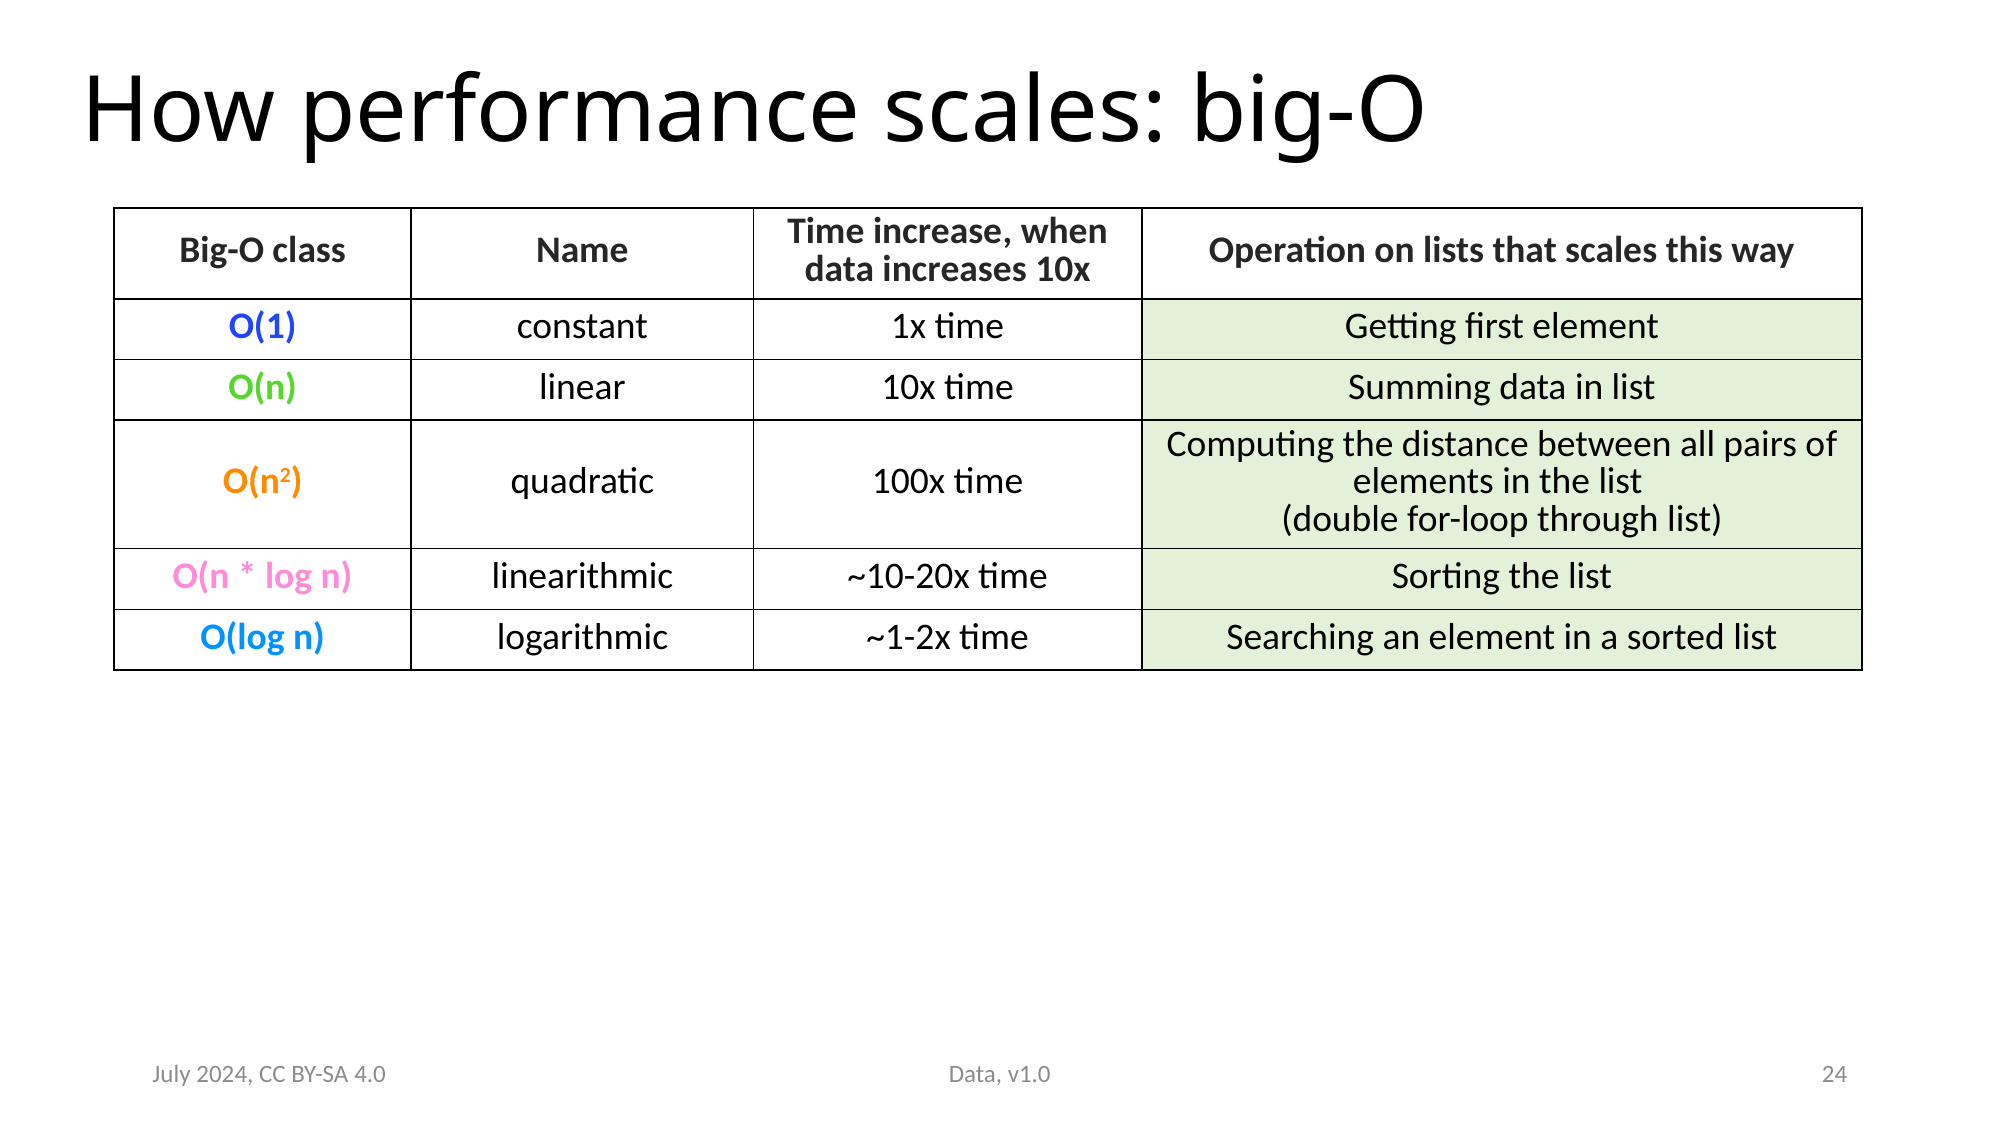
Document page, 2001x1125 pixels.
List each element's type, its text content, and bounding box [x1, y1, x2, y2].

table_cell 1x time [754, 300, 1141, 359]
table_cell O(n2) [115, 421, 410, 548]
table_cell Computing the distance between all pairs of elements in the list (double for-loop through list) [1143, 421, 1861, 548]
slide_number 24 [1412, 1042, 1863, 1103]
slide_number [137, 1042, 588, 1103]
table_cell ~1-2x time [754, 610, 1141, 669]
table_header Operation on lists that scales this way [1143, 209, 1861, 298]
table_cell linear [412, 360, 753, 419]
table_cell Getting first element [1143, 300, 1861, 359]
table_header Big-O class [115, 209, 410, 298]
table_cell constant [412, 300, 753, 359]
table_cell O(1) [115, 300, 410, 359]
table_cell O(log n) [115, 610, 410, 669]
footer Data, v1.0 [662, 1042, 1338, 1103]
table_header Name [412, 209, 753, 298]
table_cell Searching an element in a sorted list [1143, 610, 1861, 669]
table_header Time increase, when data increases 10x [754, 209, 1141, 298]
table_cell O(n * log n) [115, 549, 410, 609]
title How performance scales: big-O [66, 37, 1934, 186]
table_cell ~10-20x time [754, 549, 1141, 609]
table_cell quadratic [412, 421, 753, 548]
table_cell 10x time [754, 360, 1141, 419]
table_cell linearithmic [412, 549, 753, 609]
table_cell Summing data in list [1143, 360, 1861, 419]
table_cell 100x time [754, 421, 1141, 548]
table_cell Sorting the list [1143, 549, 1861, 609]
table_cell logarithmic [412, 610, 753, 669]
table_cell O(n) [115, 360, 410, 419]
